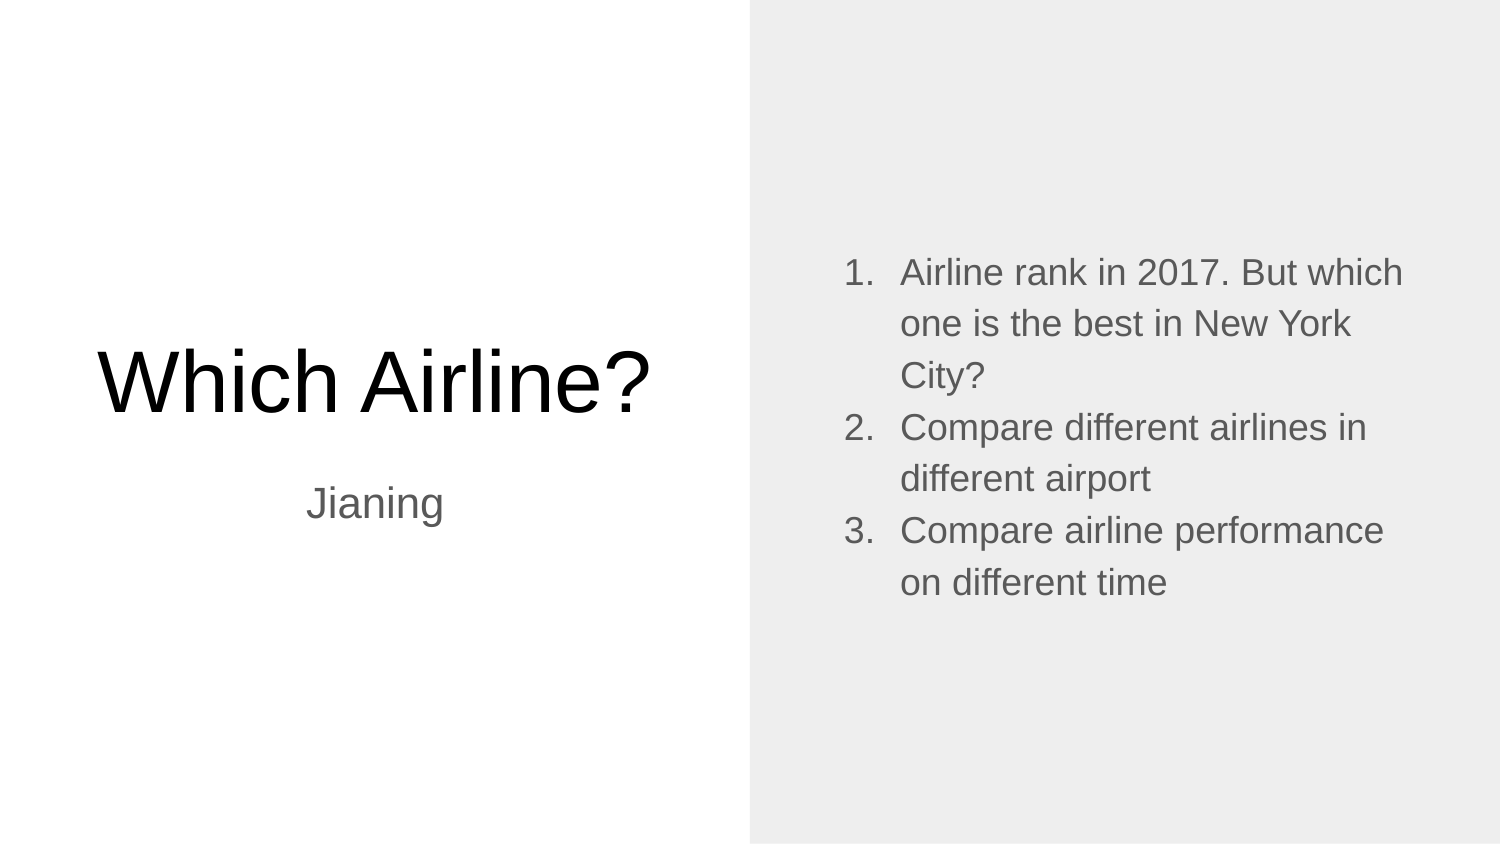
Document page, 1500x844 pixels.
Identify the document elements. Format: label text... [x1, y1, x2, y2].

title Which Airline? [43, 202, 708, 446]
subtitle Jianing [43, 459, 708, 663]
list Airline rank in 2017. But which one is the best in New York City? Compare different airlines in different airport Compare airline performance on different time [810, 118, 1440, 725]
